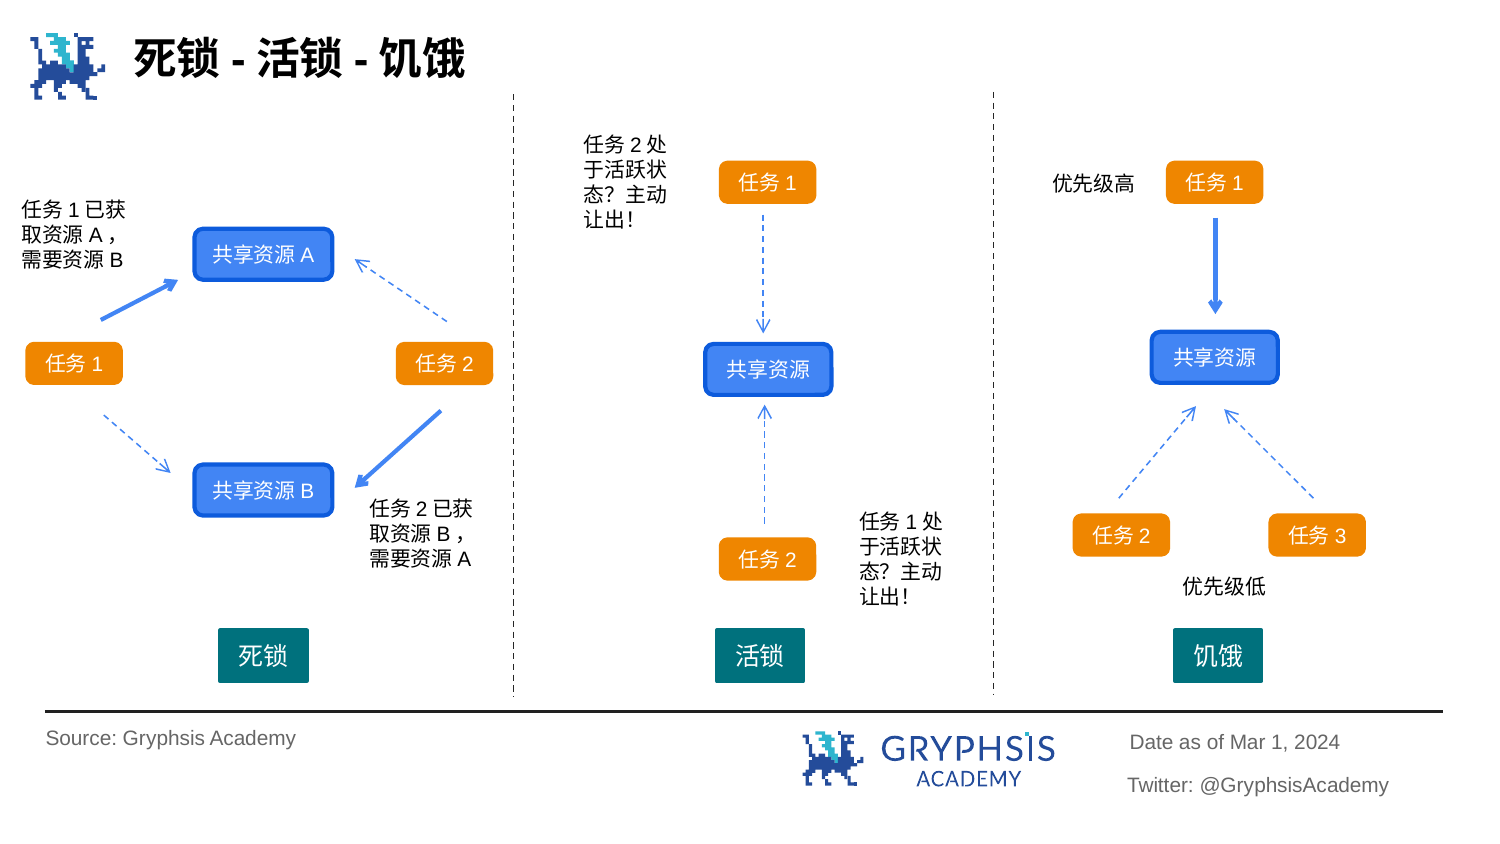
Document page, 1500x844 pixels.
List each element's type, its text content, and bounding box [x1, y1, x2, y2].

table_cell Multiple Chains [1216, 220, 1220, 314]
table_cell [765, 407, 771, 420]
text_box 死锁 [218, 628, 309, 683]
text_box 共享资源 [1149, 329, 1280, 385]
text_box 任务1已获取资源A，需要资源B [6, 189, 145, 279]
text_box 死锁-活锁-饥饿 [117, 15, 1449, 99]
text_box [802, 731, 864, 786]
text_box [354, 410, 442, 489]
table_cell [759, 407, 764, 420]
text_box 任务1 [1165, 160, 1264, 204]
text_box 共享资源A [192, 226, 335, 282]
text_box Twitter: @GryphsisAcademy [1111, 758, 1439, 809]
text_box 任务1 [25, 341, 123, 385]
text_box 任务1处于活跃状态？主动让出！ [844, 500, 965, 616]
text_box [1118, 405, 1197, 499]
text_box 饥饿 [1173, 628, 1263, 683]
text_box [100, 279, 179, 321]
text_box 任务2处于活跃状态？主动让出！ [568, 124, 689, 239]
text_box 共享资源 [703, 341, 834, 397]
text_box 任务1 [718, 160, 817, 204]
text_box 任务2 [395, 341, 494, 386]
table_cell Multiple Chains [1210, 220, 1215, 314]
text_box 任务2已获取资源B，需要资源A [354, 487, 492, 578]
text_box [103, 414, 171, 474]
text_box 任务2 [718, 537, 817, 581]
text_box 共享资源B [192, 462, 335, 518]
text_box 优先级高 [1037, 162, 1152, 203]
text_box Date as of Mar 1, 2024 [1114, 719, 1441, 745]
text_box Source: Gryphsis Academy [30, 711, 756, 762]
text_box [354, 258, 448, 322]
text_box 任务3 [1268, 513, 1366, 557]
text_box 任务2 [1072, 513, 1171, 557]
text_box 优先级低 [1168, 566, 1283, 607]
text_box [881, 732, 1055, 787]
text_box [1223, 408, 1314, 499]
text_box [30, 32, 106, 100]
text_box 活锁 [715, 628, 805, 683]
